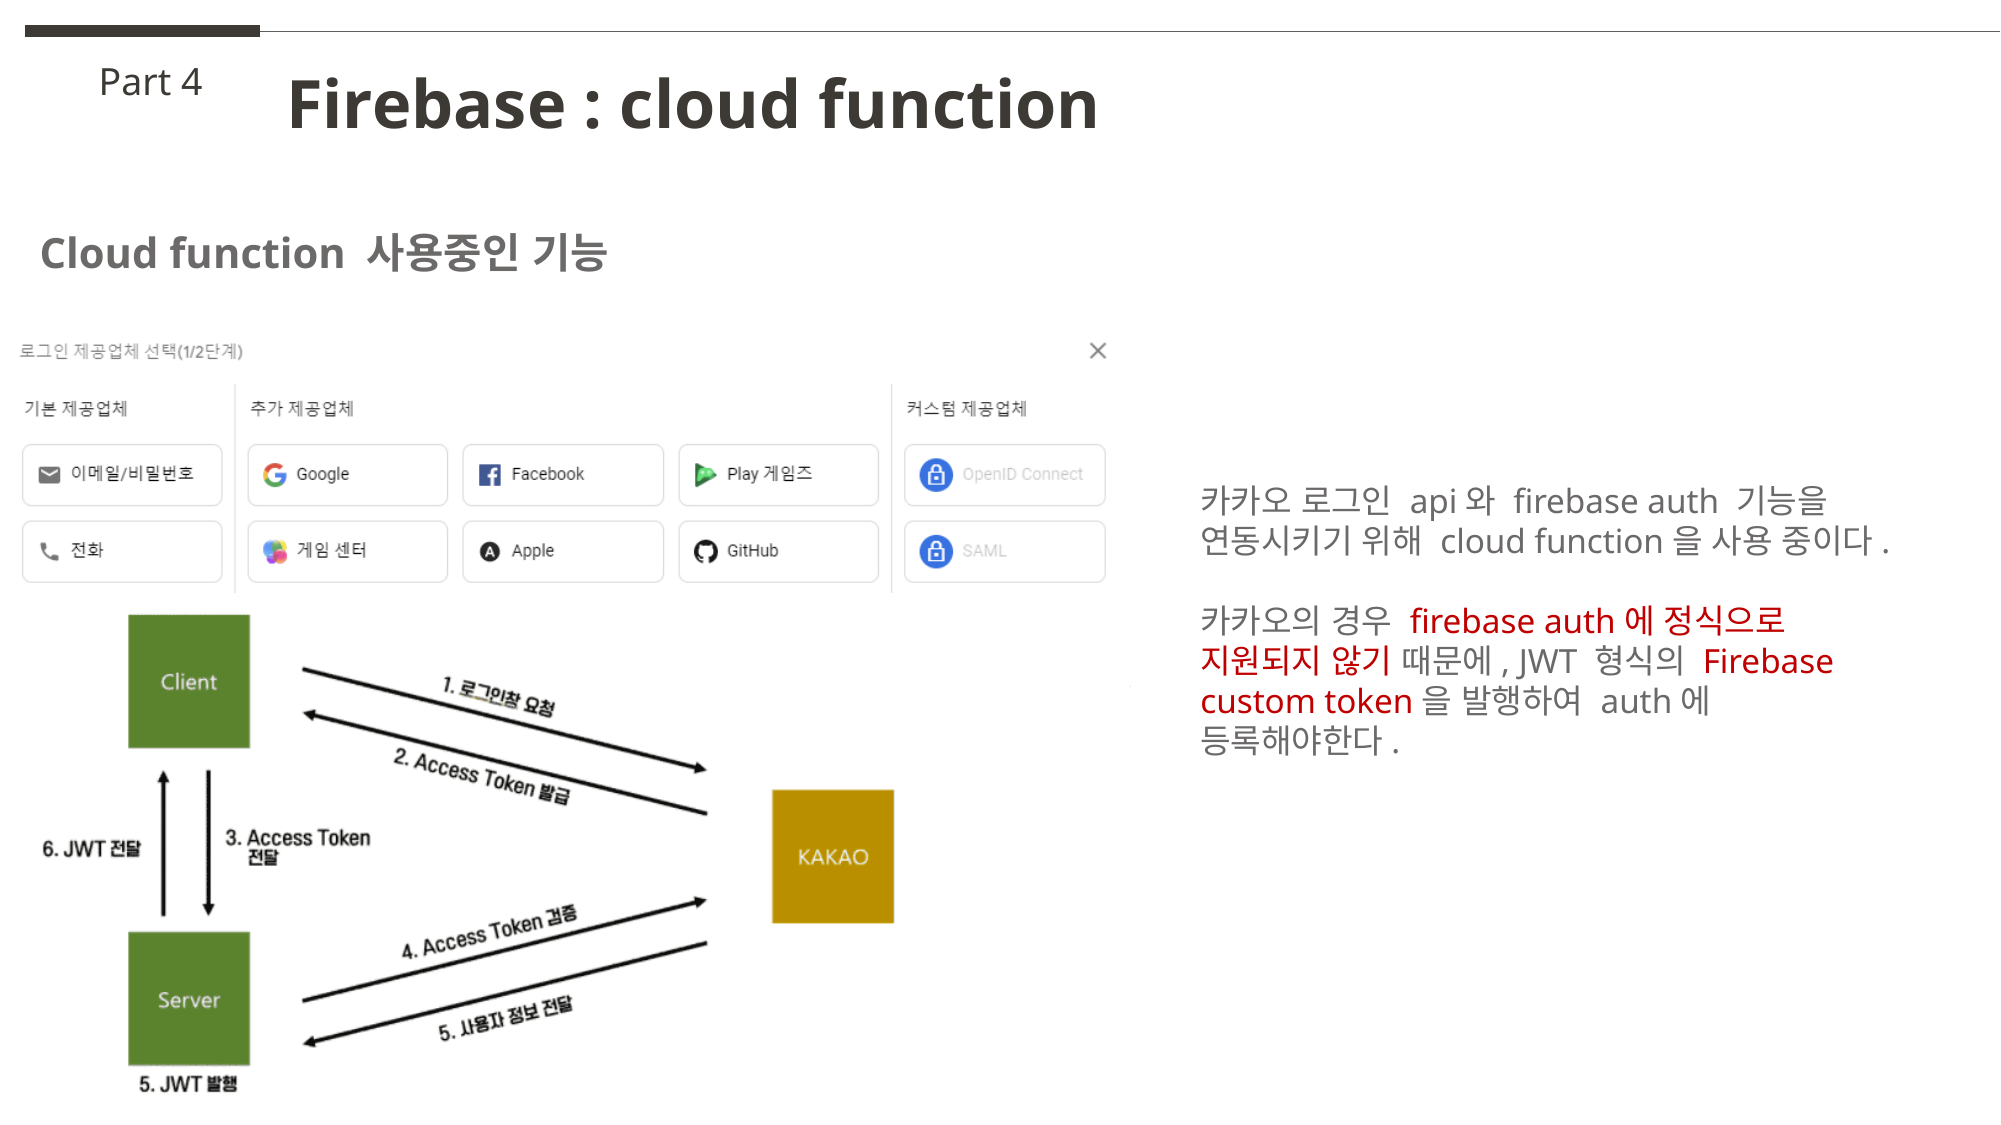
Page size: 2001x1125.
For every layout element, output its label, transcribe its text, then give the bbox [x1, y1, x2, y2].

text_box Cloud function 사용중인 기능 [24, 219, 1000, 285]
text_box Firebase : cloud function [271, 54, 1116, 149]
text_box 카카오 로그인 api와 firebase auth 기능을 연동시키기 위해 cloud function을 사용 중이다. 카카오의 경우 firebase auth에 정식으로 지원되지 않기 때문에, JWT 형식의 Firebase custom token을 발행하여 auth에 등록해야한다. [1185, 473, 1907, 768]
picture [3, 328, 1131, 1125]
text_box Part 4 [84, 50, 218, 110]
